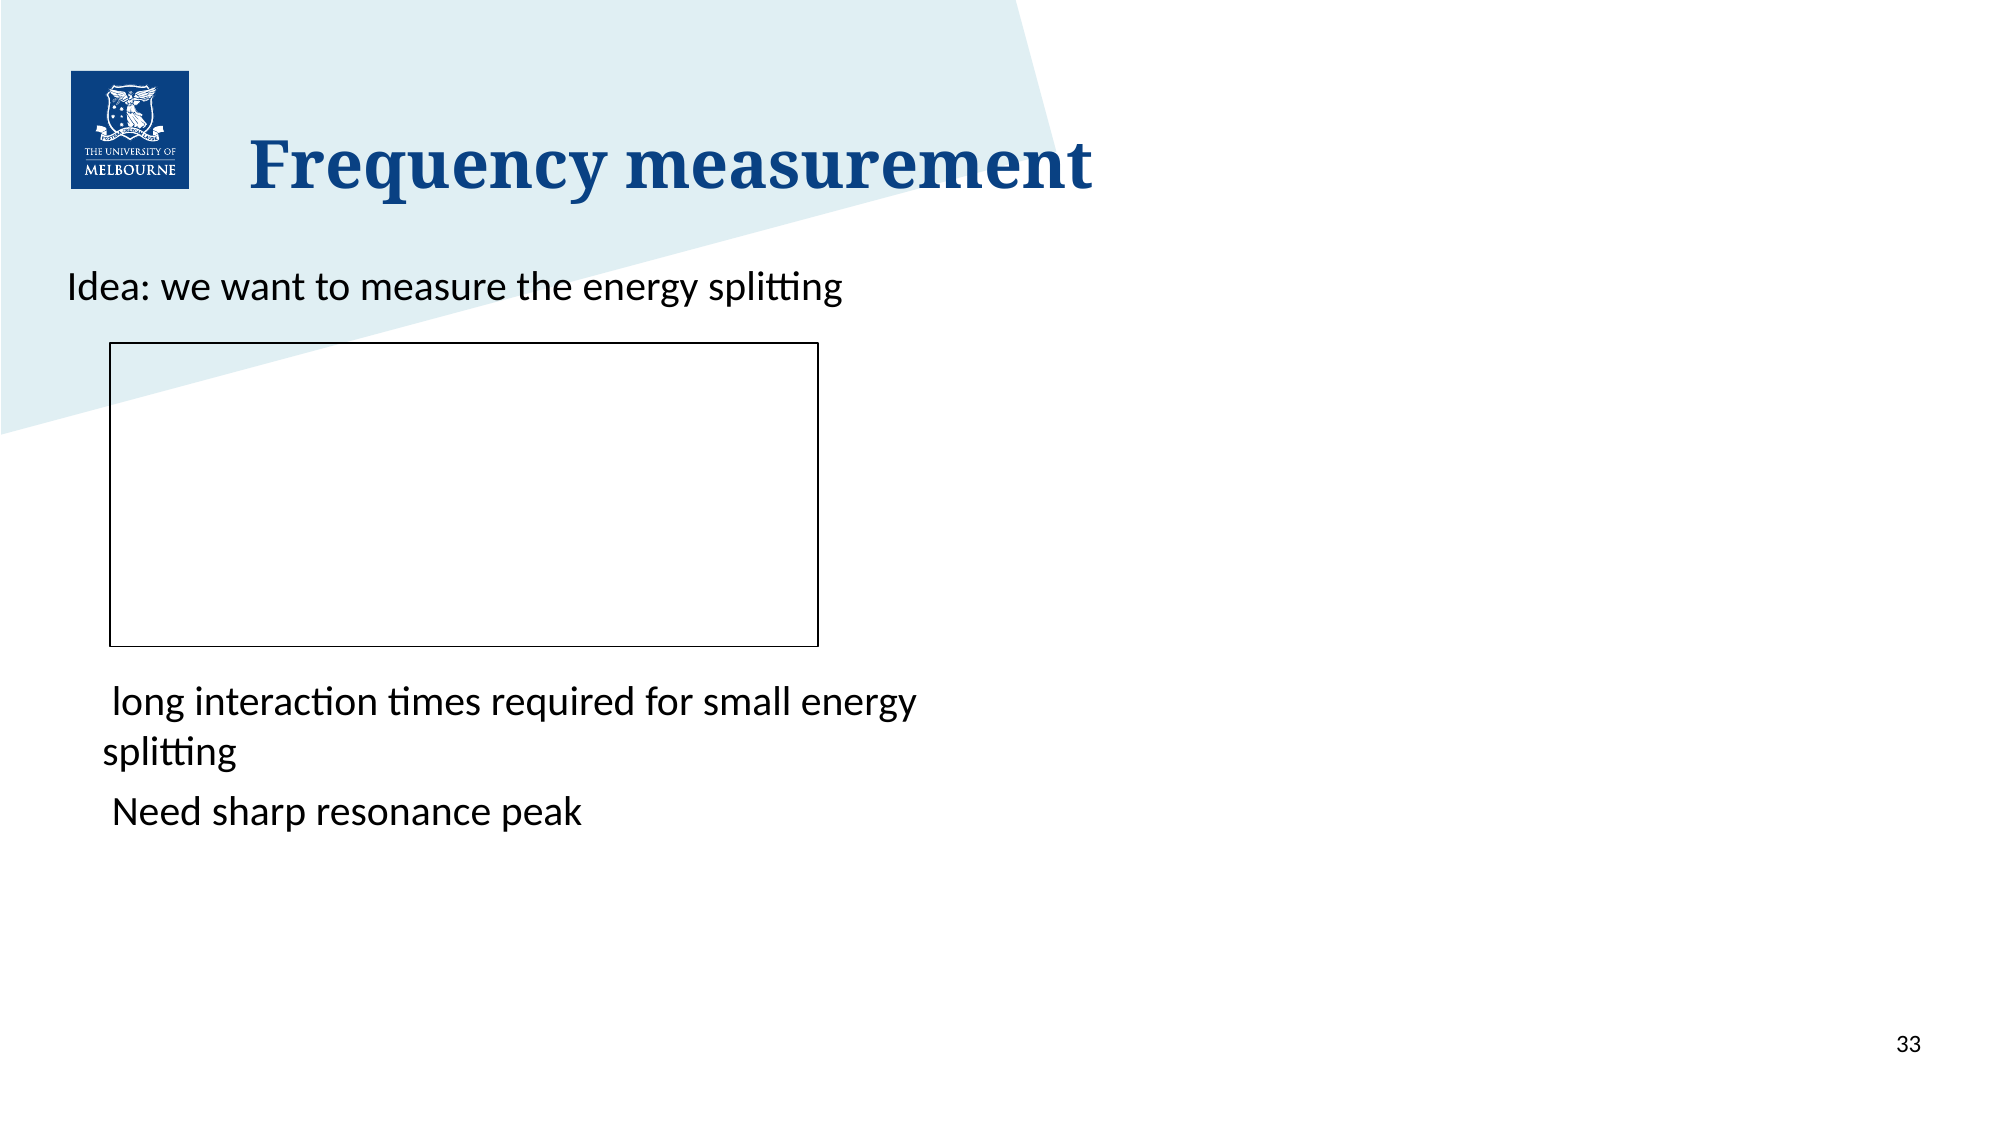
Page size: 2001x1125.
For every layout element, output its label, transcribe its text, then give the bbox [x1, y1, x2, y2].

slide_number 33 [1797, 1012, 1922, 1073]
title Frequency measurement [234, 64, 1924, 211]
text_box [109, 343, 819, 647]
